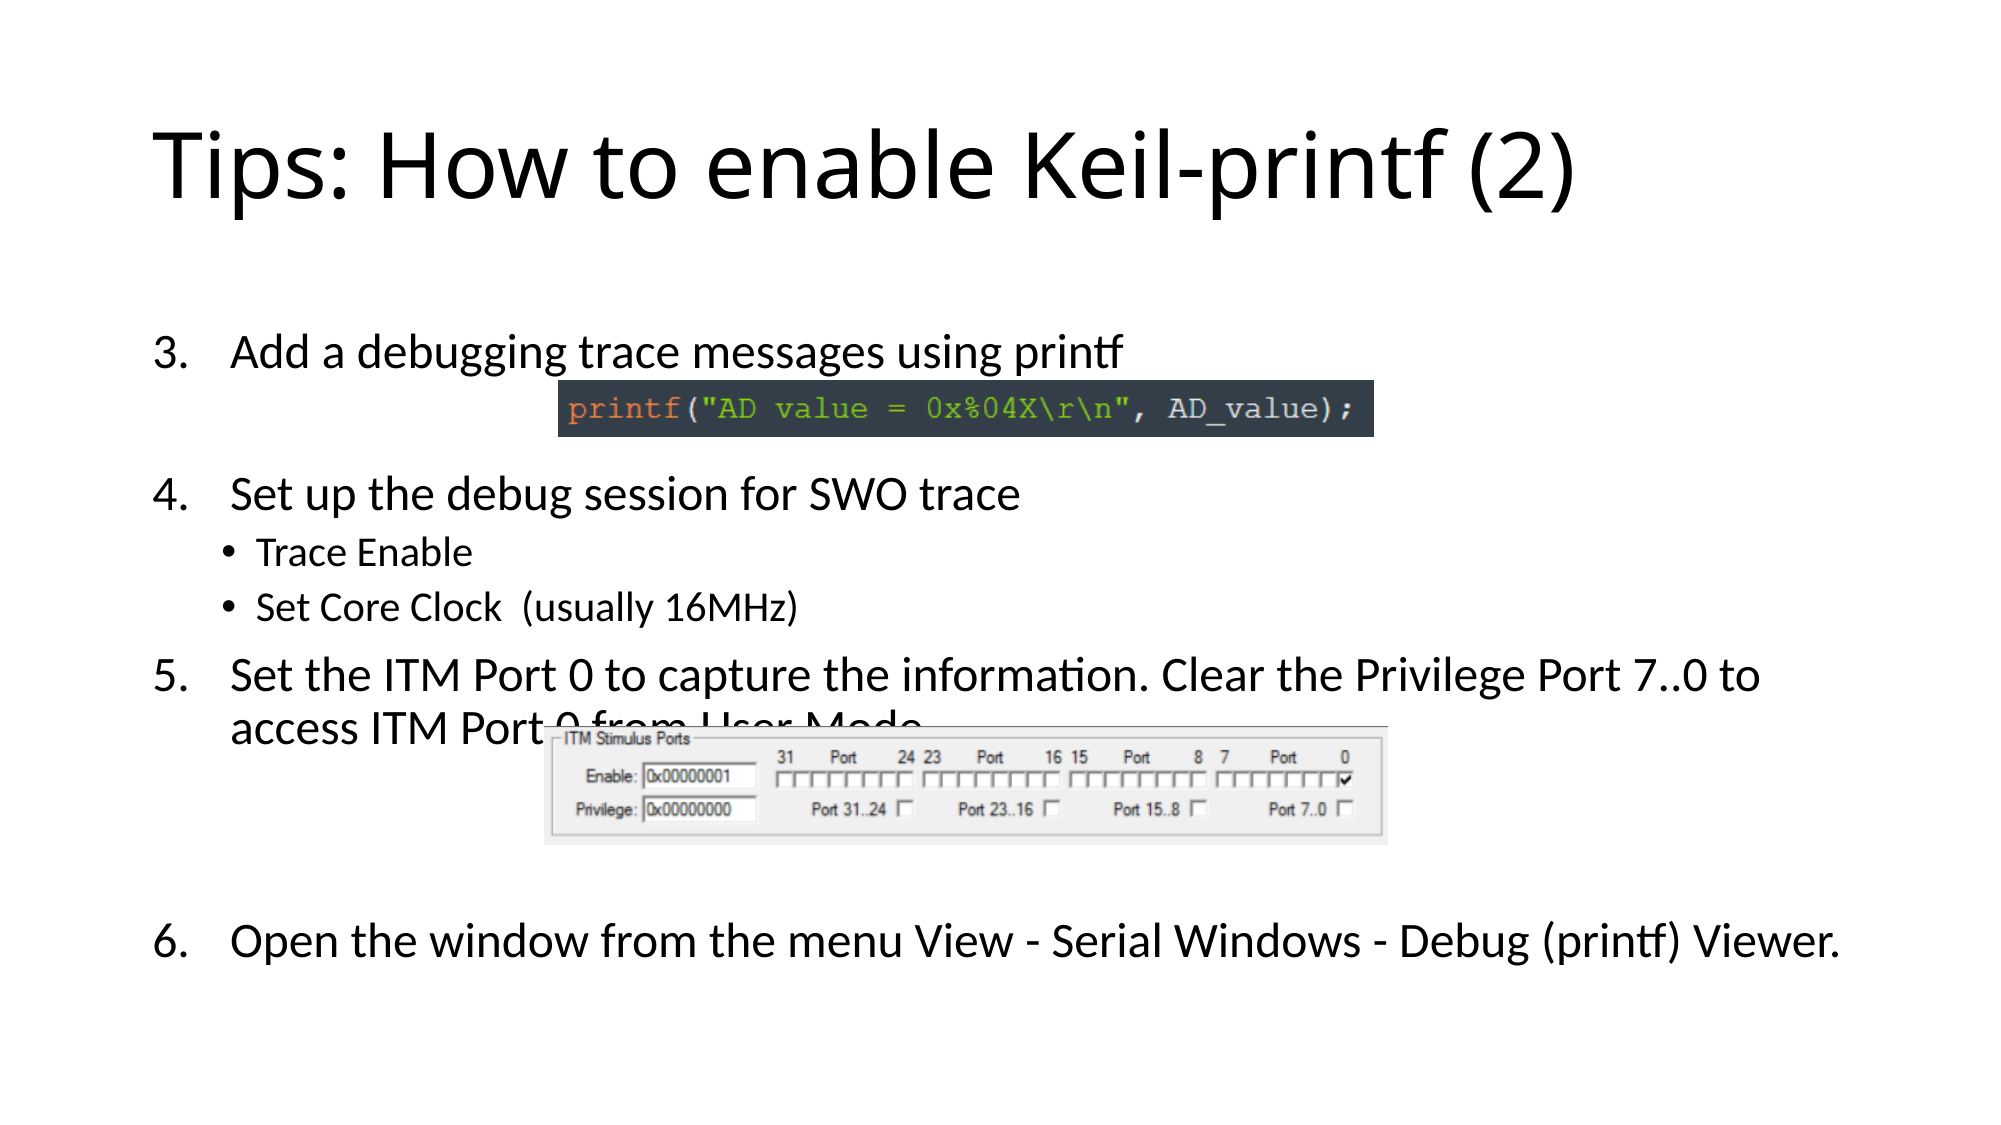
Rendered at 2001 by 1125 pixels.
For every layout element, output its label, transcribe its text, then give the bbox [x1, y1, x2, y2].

title Tips: How to enable Keil-printf (2) [137, 59, 1863, 278]
list Add a debugging trace messages using printf Set up the debug session for SWO trace Trace Enable Set Core Clock (usually 16MHz) Set the ITM Port 0 to capture the information. Clear the Privilege Port 7..0 to access ITM Port 0 from User Mode. Open the window from the menu View - Serial Windows - Debug (printf) Viewer. [137, 318, 1863, 1033]
picture [558, 380, 1374, 437]
picture [544, 725, 1388, 845]
